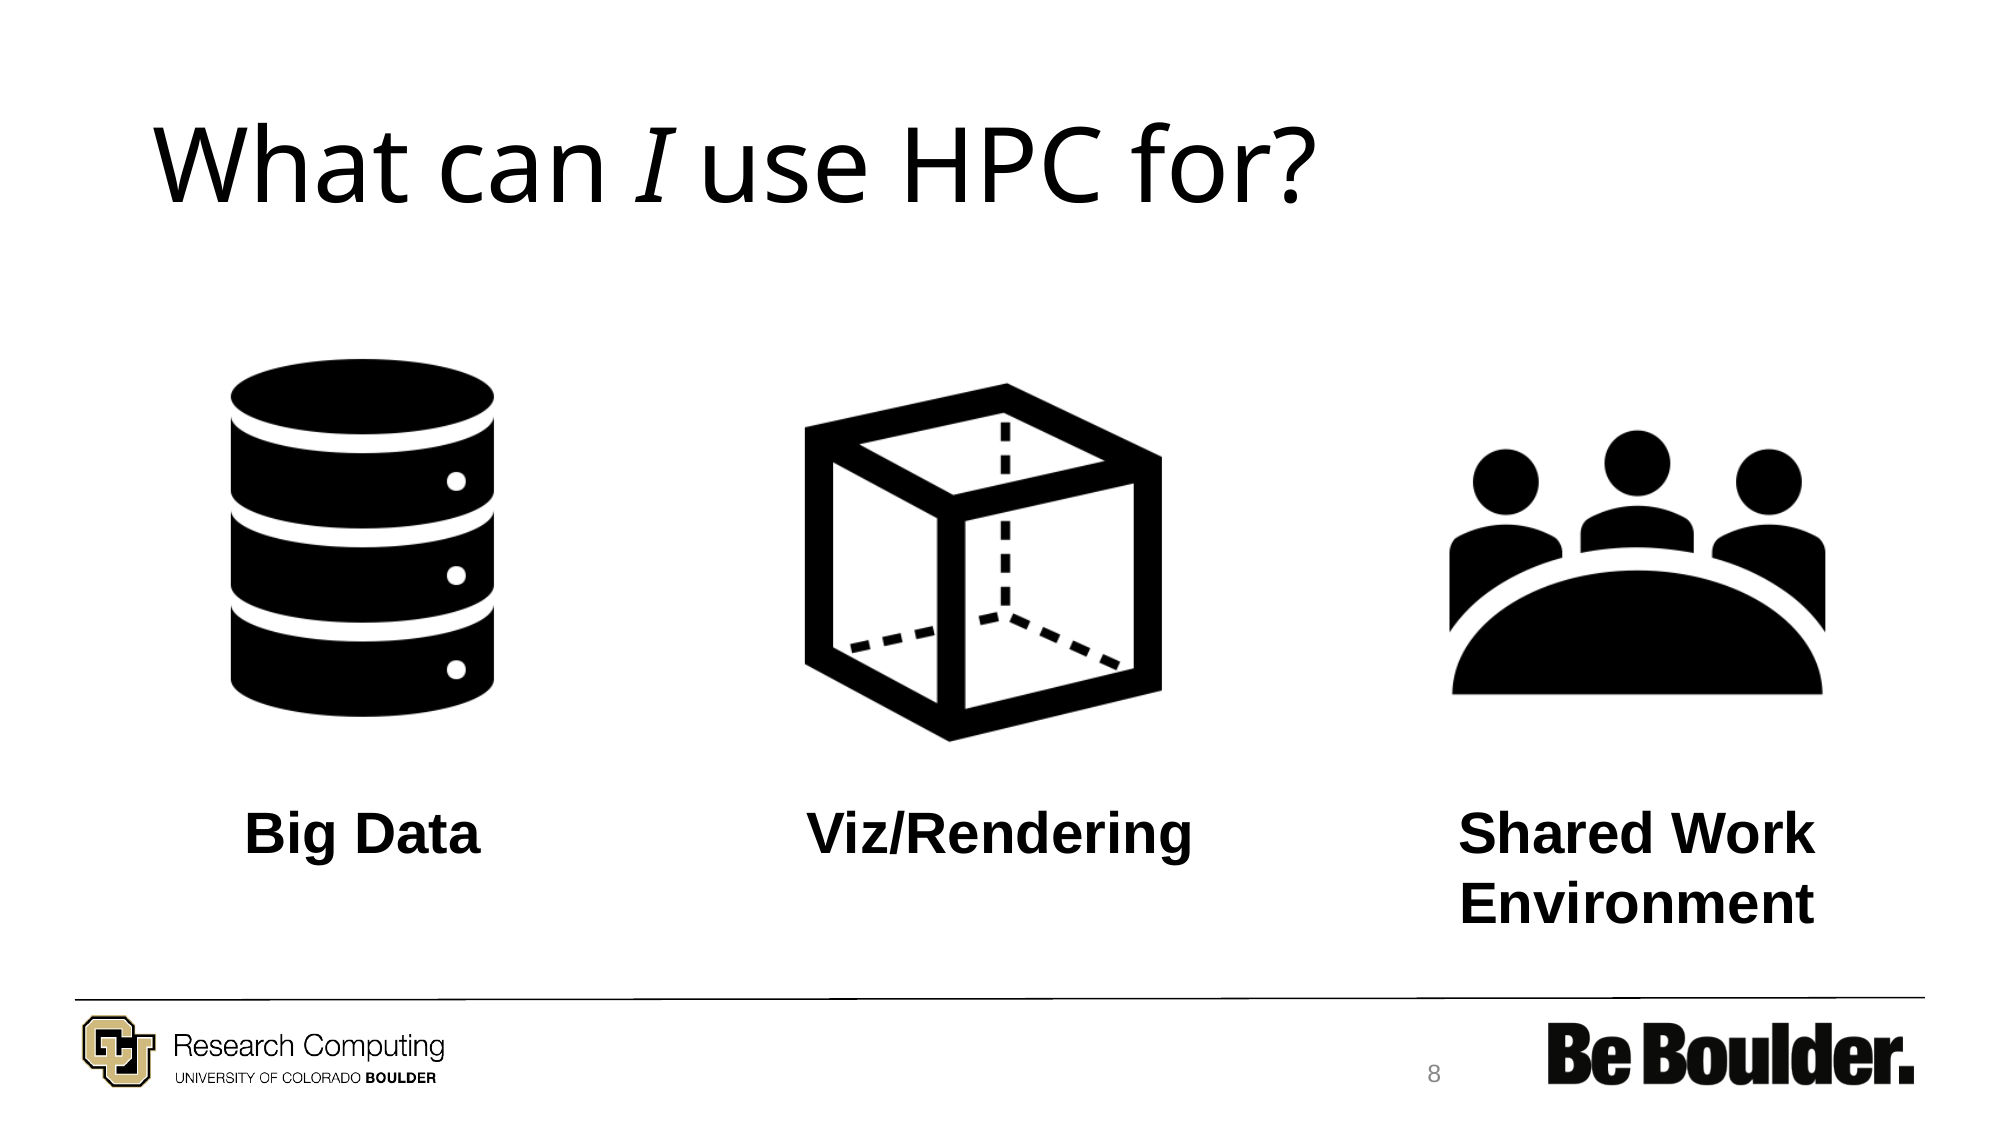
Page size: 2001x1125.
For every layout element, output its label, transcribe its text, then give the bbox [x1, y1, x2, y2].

slide_number 8 [1412, 1042, 1525, 1103]
picture [137, 312, 589, 764]
title What can I use HPC for? [137, 59, 1863, 278]
text_box Shared Work Environment [1355, 787, 1920, 943]
text_box Big Data [190, 787, 535, 873]
picture [758, 337, 1209, 788]
picture [1524, 1015, 1938, 1088]
picture [81, 1015, 444, 1088]
picture [1412, 337, 1863, 788]
text_box Viz/Rendering [774, 787, 1225, 873]
